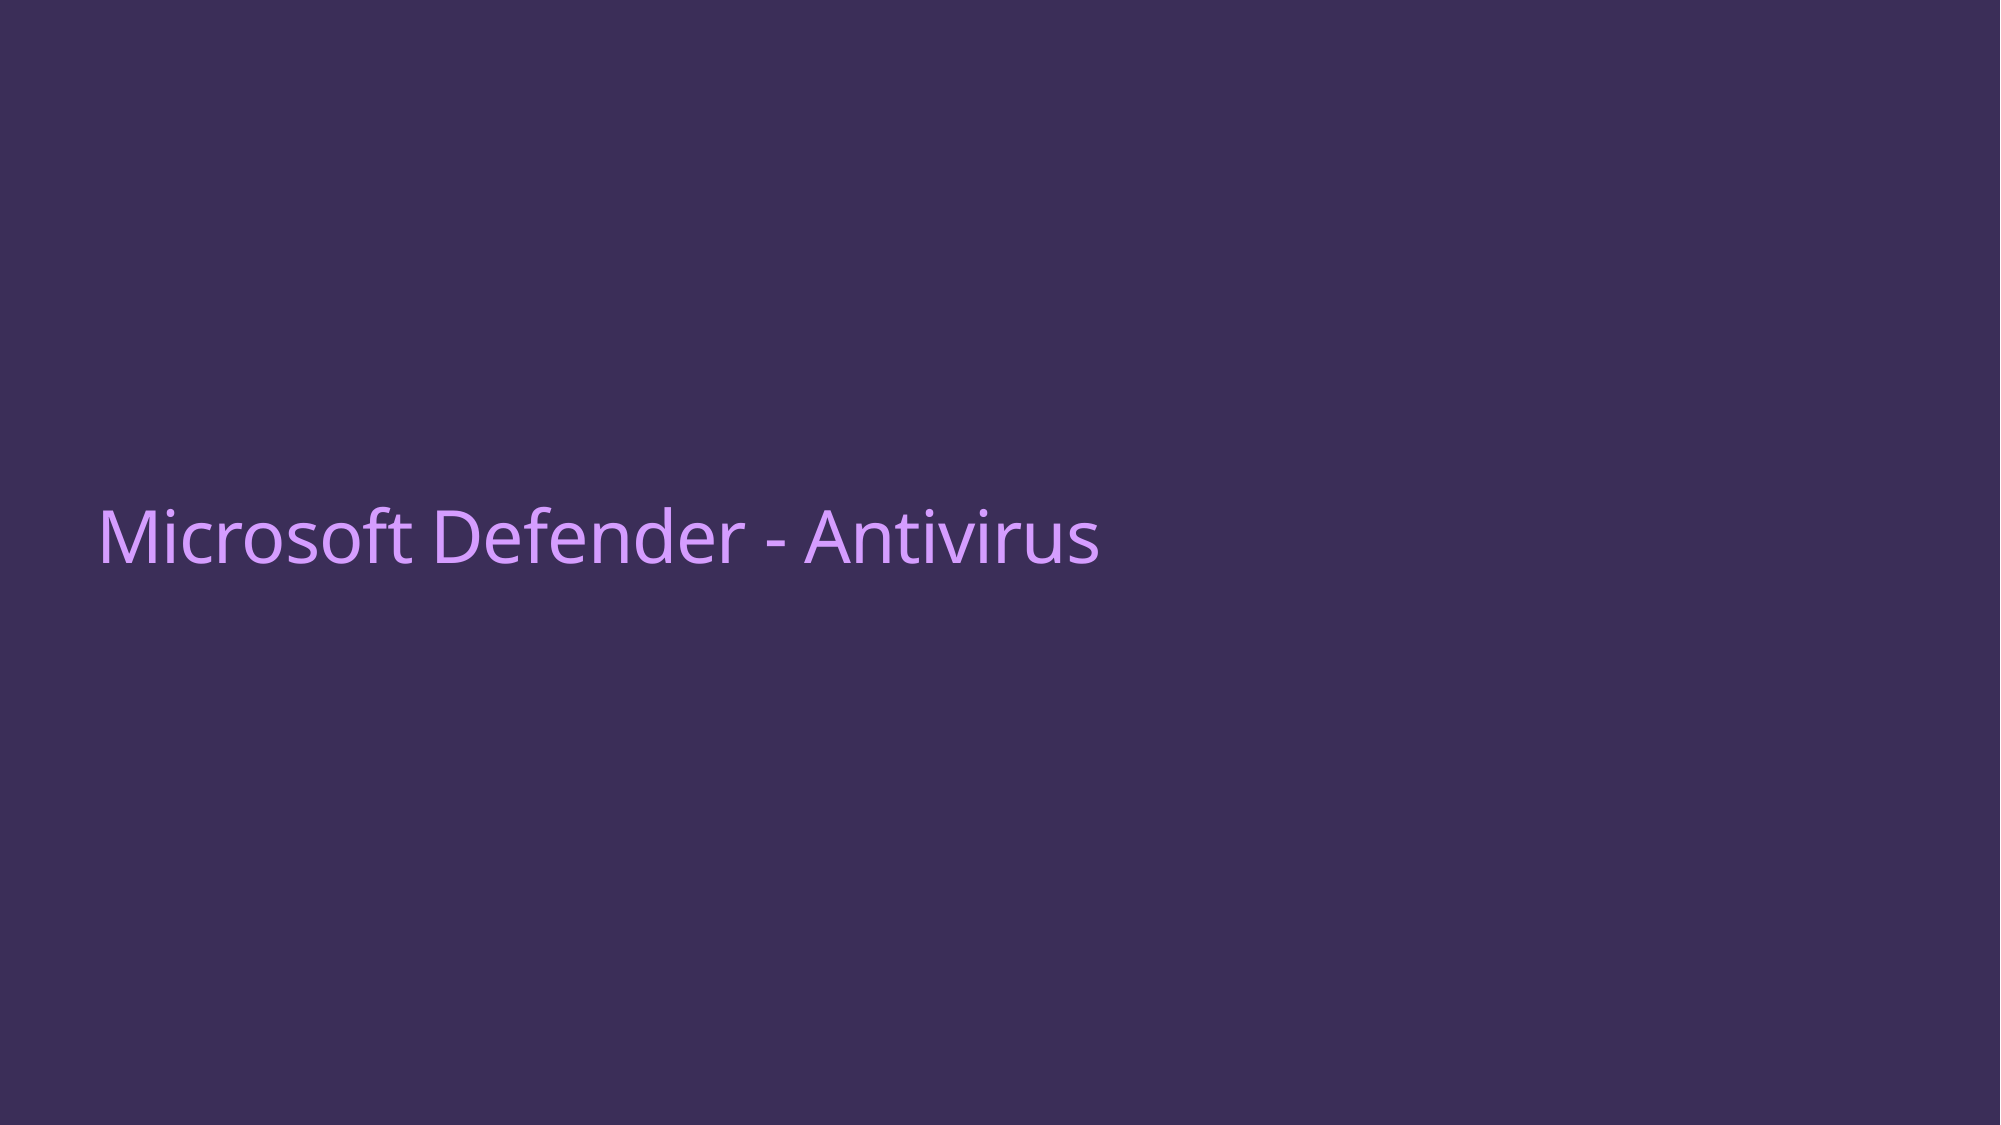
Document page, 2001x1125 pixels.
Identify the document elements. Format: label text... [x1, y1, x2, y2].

title Microsoft Defender - Antivirus [96, 498, 1596, 580]
